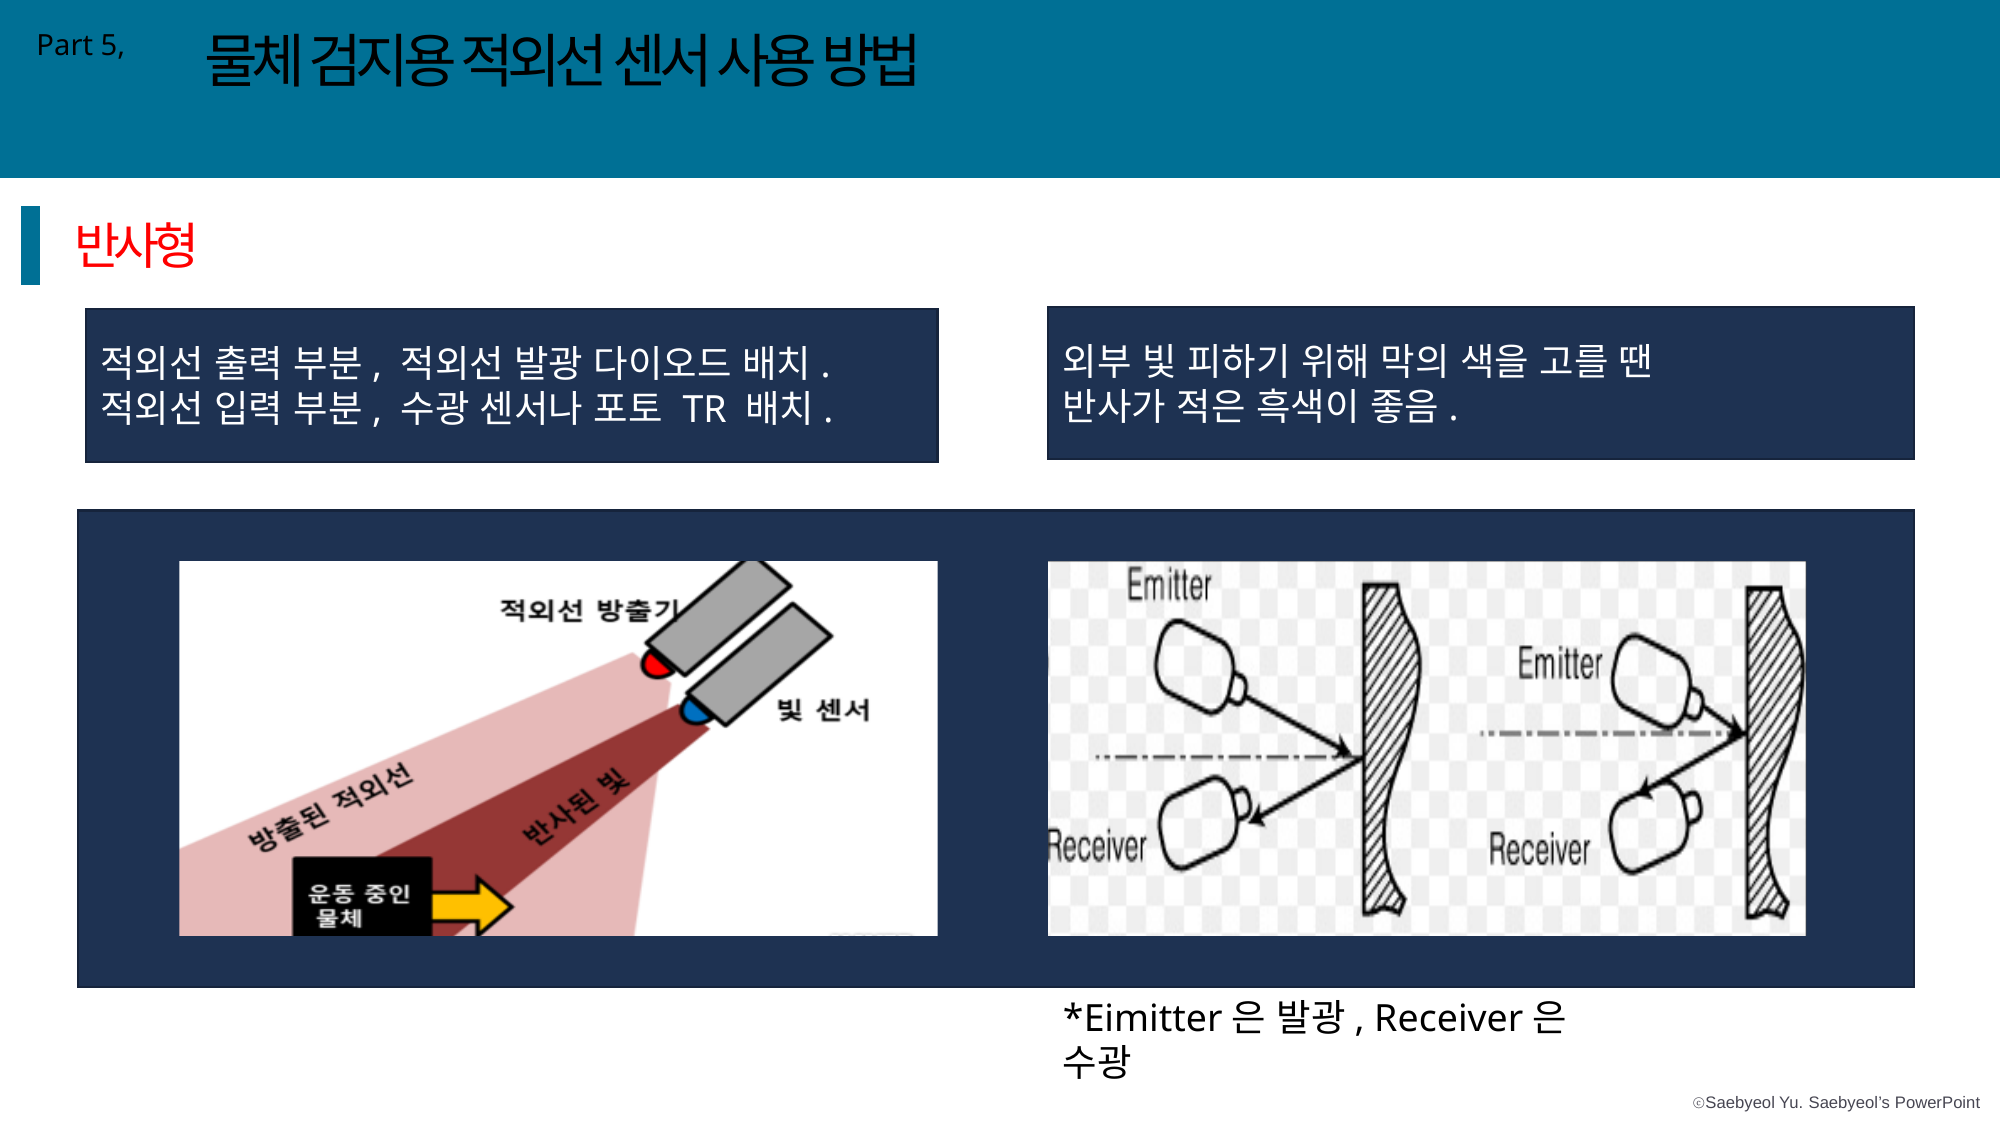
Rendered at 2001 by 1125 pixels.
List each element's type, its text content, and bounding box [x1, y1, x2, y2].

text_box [0, 0, 2000, 177]
text_box *Eimitter은 발광, Receiver은 수광 [1048, 986, 1639, 1092]
text_box 외부 빛 피하기 위해 막의 색을 고를 땐 반사가 적은 흑색이 좋음. [1047, 306, 1915, 460]
picture [179, 561, 938, 936]
text_box [77, 509, 1915, 988]
text_box [21, 206, 40, 285]
picture [1048, 561, 1807, 936]
text_box 적외선 출력 부분, 적외선 발광 다이오드 배치. 적외선 입력 부분, 수광 센서나 포토 TR 배치. [85, 308, 939, 463]
text_box 반사형 [59, 207, 215, 283]
